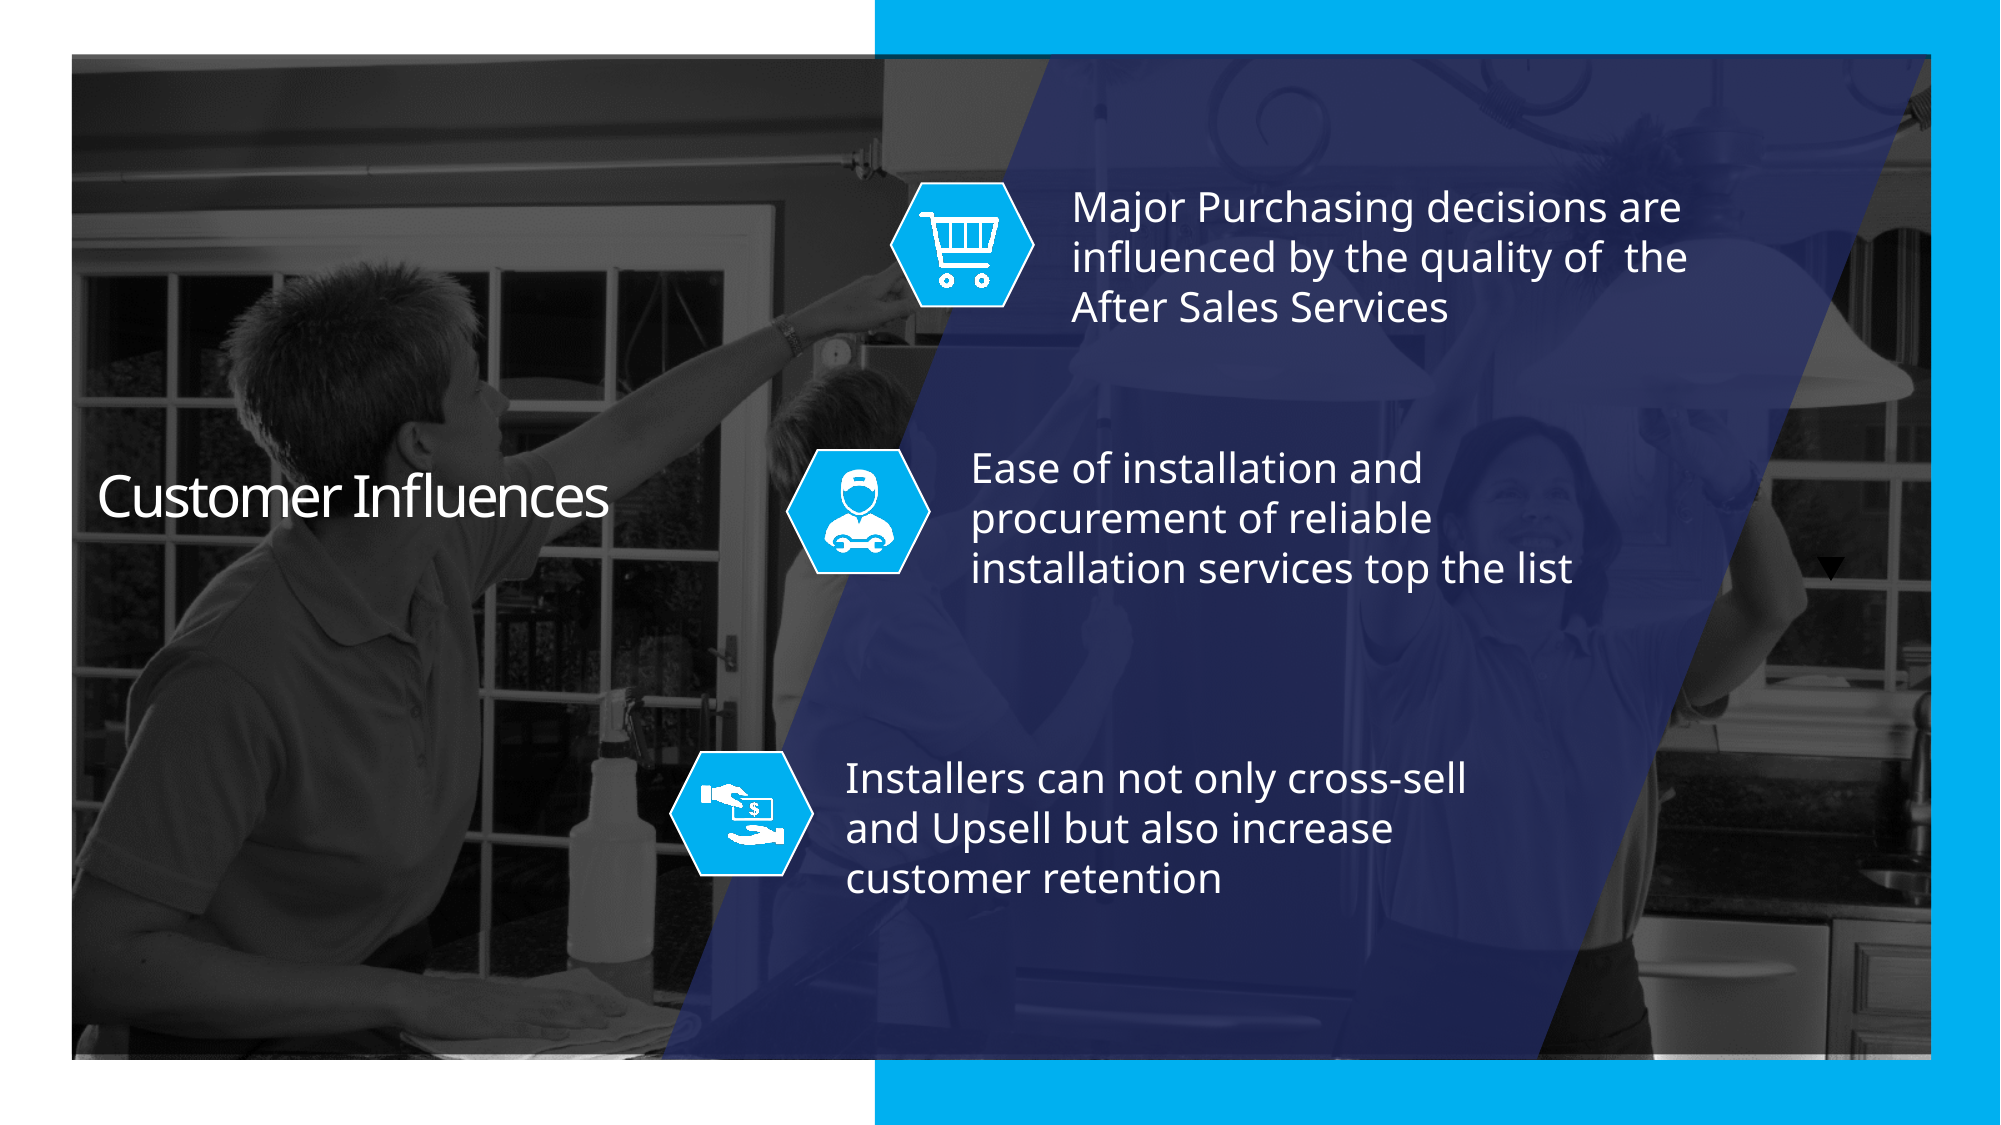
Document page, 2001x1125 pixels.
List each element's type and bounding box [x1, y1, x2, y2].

text_box [890, 183, 1034, 307]
text_box [1048, 53, 1929, 59]
text_box [786, 450, 930, 574]
text_box [71, 53, 1050, 59]
picture [71, 59, 1931, 1060]
text_box [874, 0, 2000, 1125]
text_box [670, 752, 813, 876]
